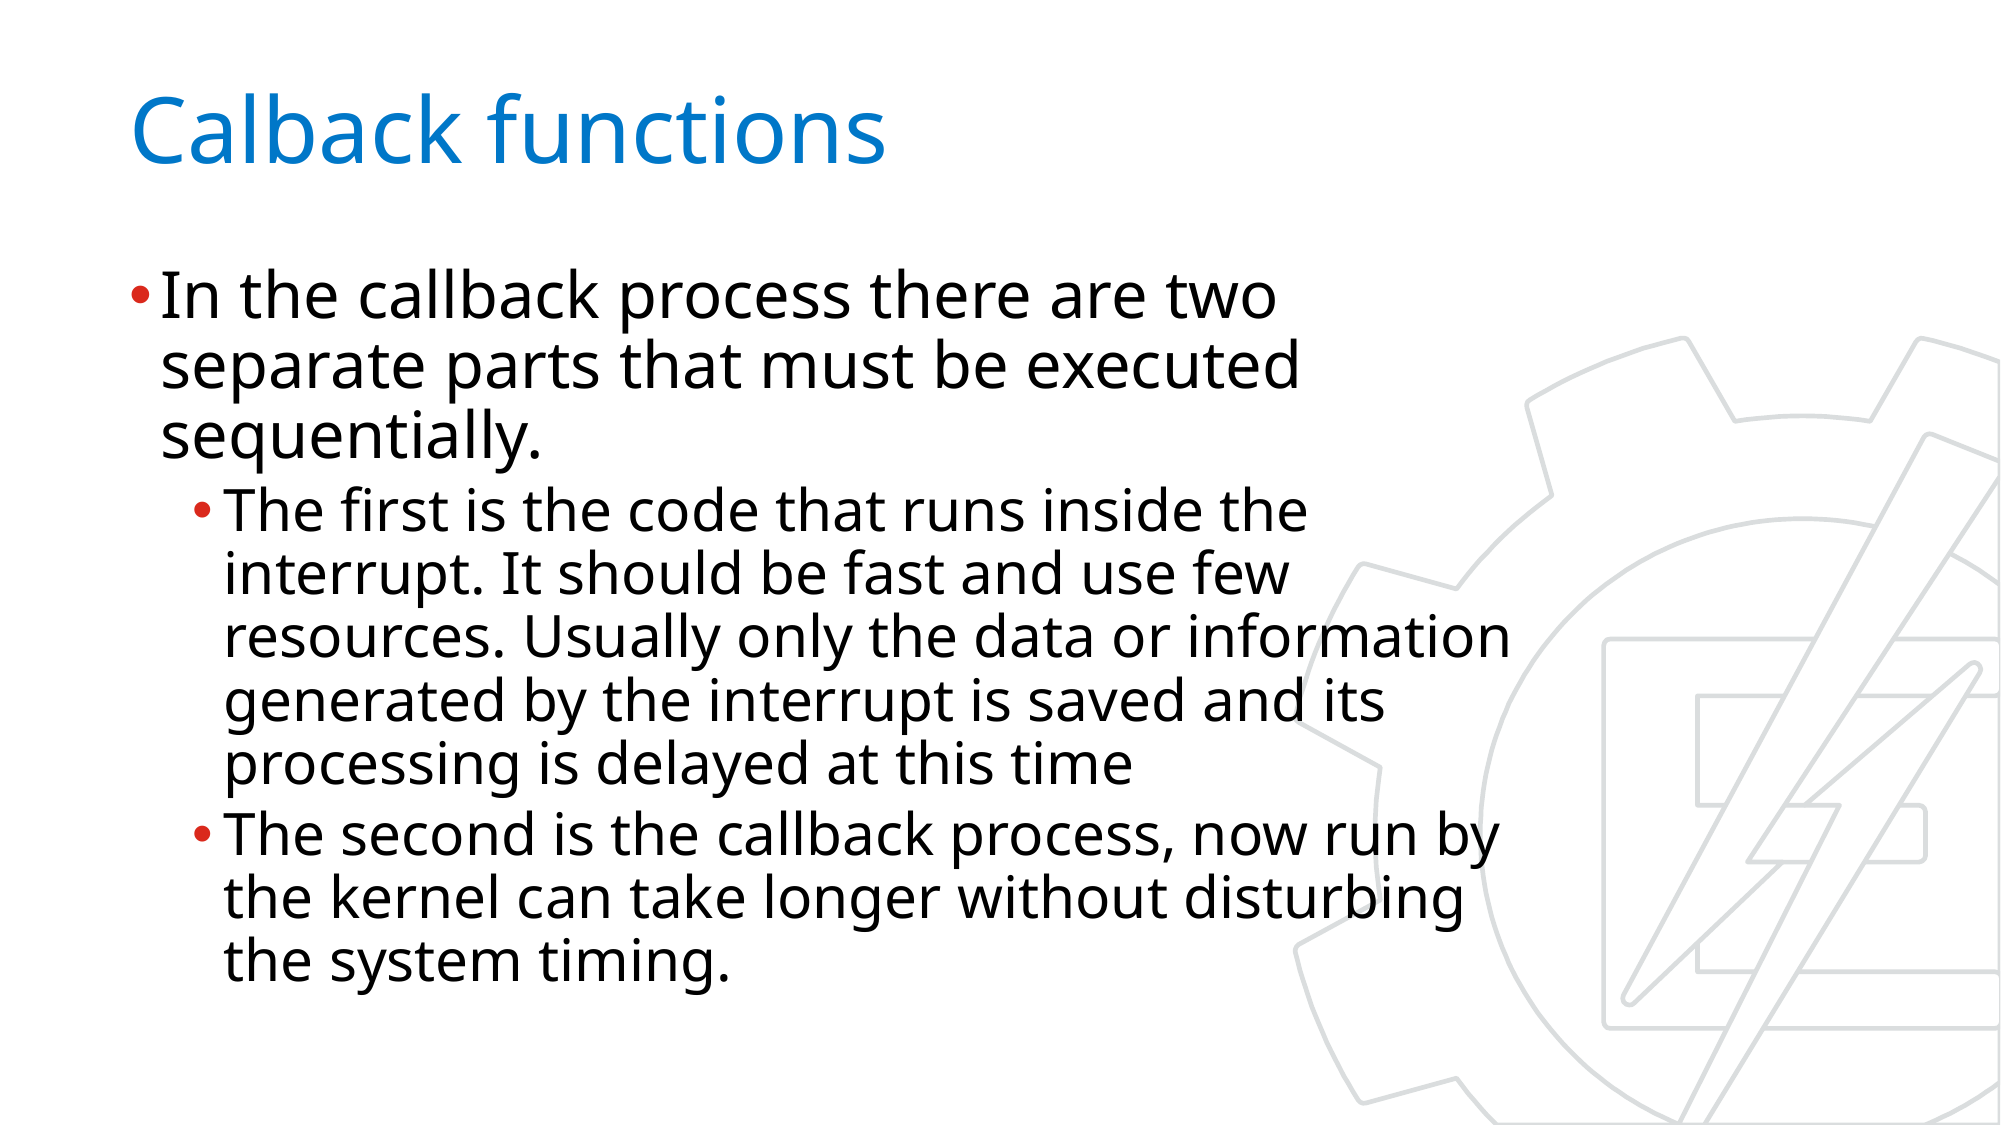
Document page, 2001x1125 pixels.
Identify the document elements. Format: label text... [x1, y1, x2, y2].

list In the callback process there are two separate parts that must be executed sequentially. The first is the code that runs inside the interrupt. It should be fast and use few resources. Usually only the data or information generated by the interrupt is saved and its processing is delayed at this time The second is the callback process, now run by the kernel can take longer without disturbing the system timing. [114, 255, 1556, 1047]
title Calback functions [114, 36, 1886, 232]
